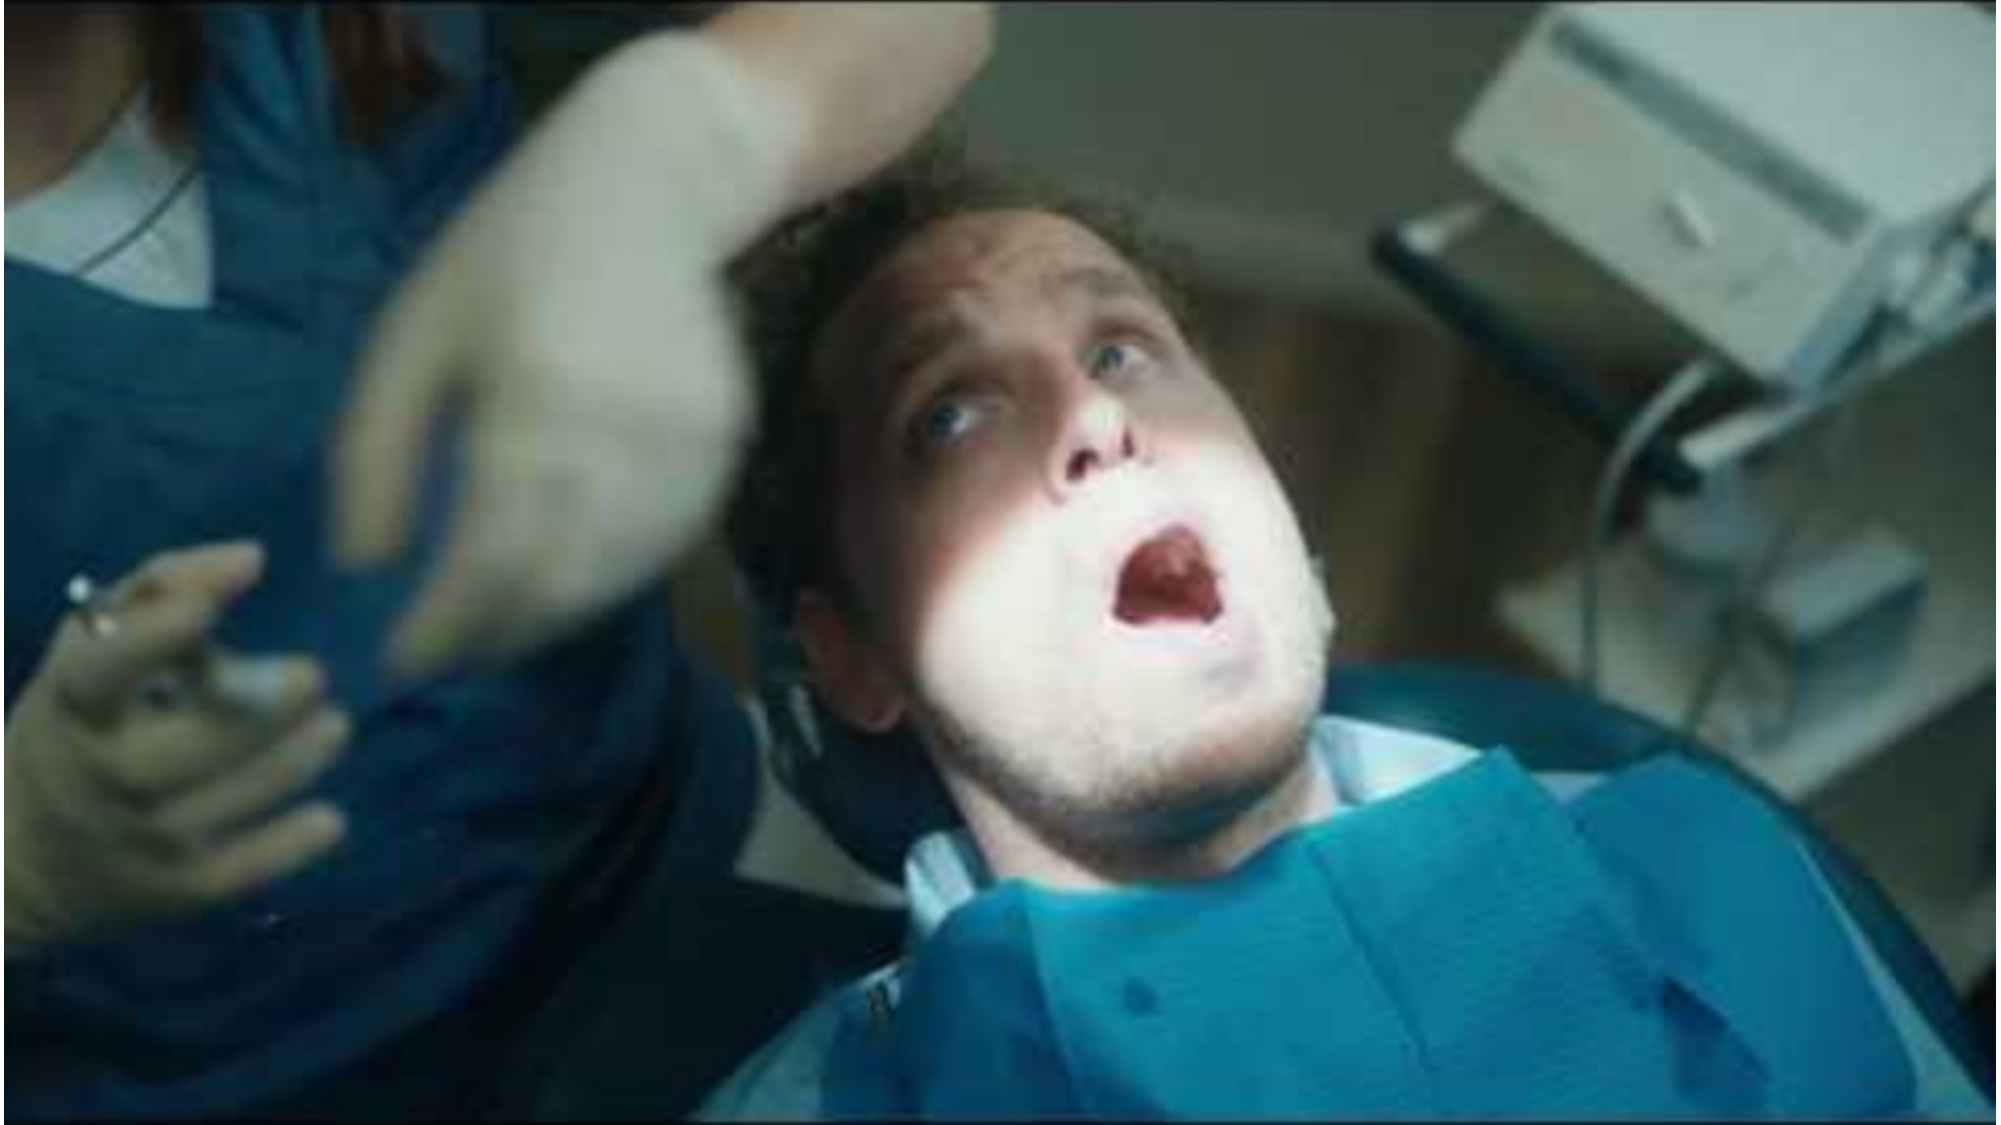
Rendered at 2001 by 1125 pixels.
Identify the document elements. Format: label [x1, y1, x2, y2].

text_box [3, 0, 1997, 1125]
